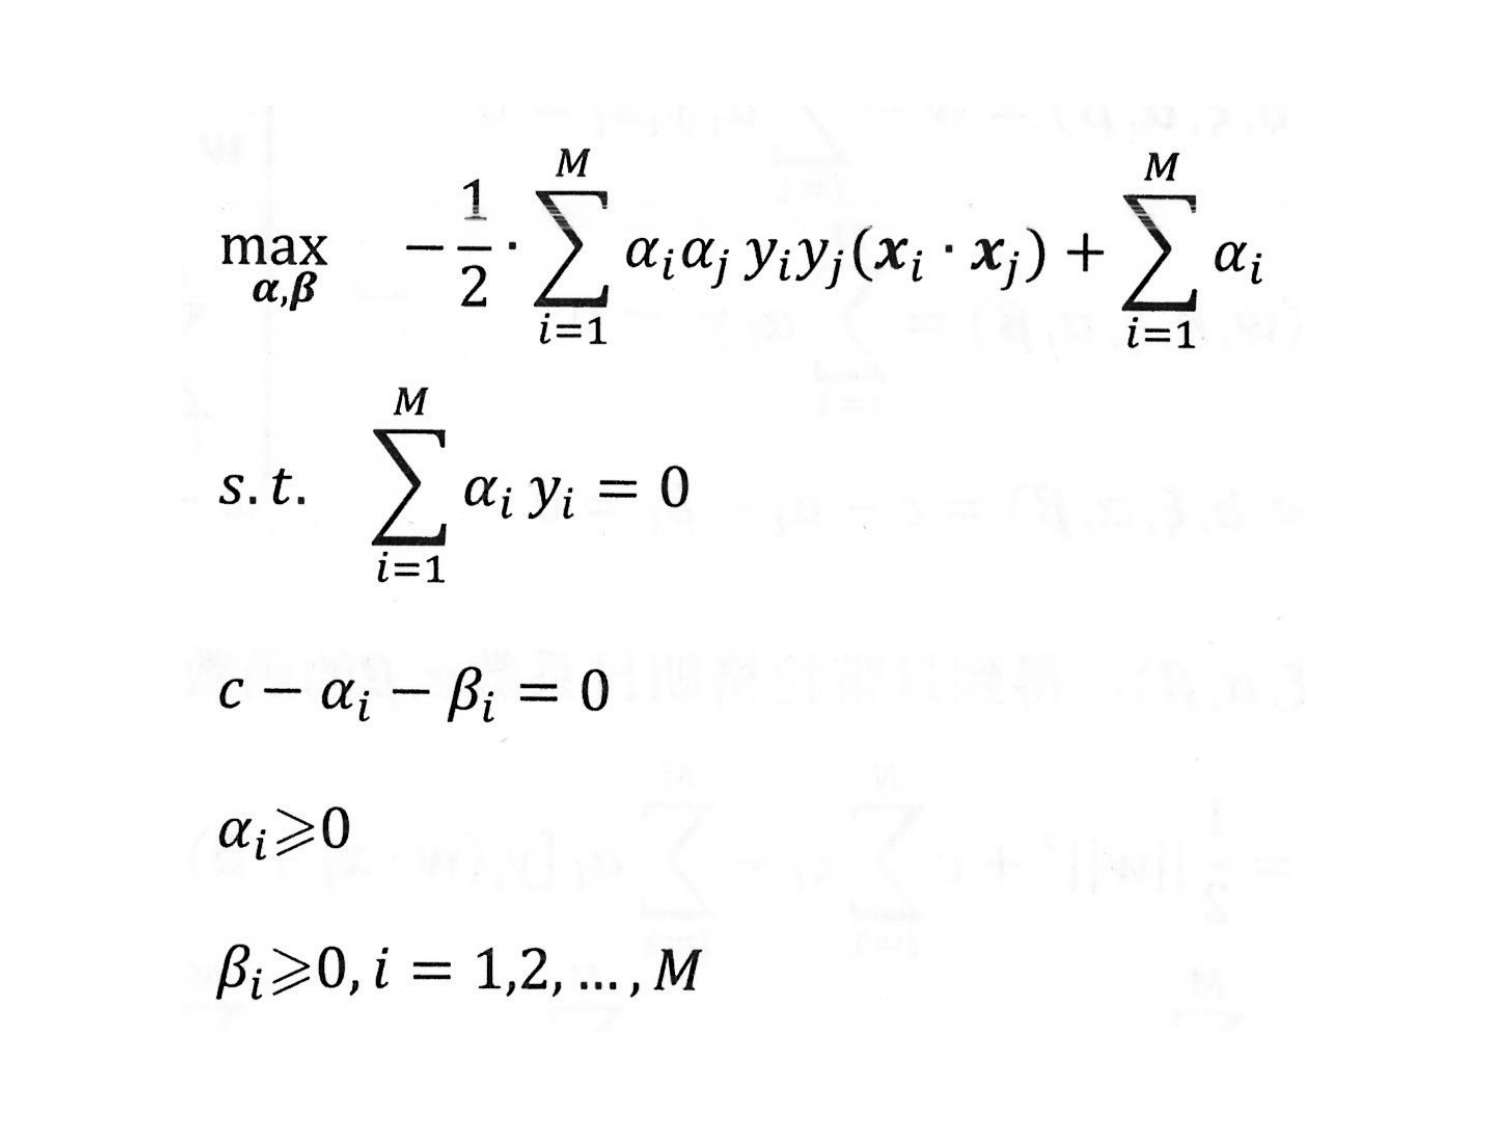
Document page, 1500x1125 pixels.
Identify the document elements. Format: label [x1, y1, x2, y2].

picture [181, 105, 1305, 1032]
